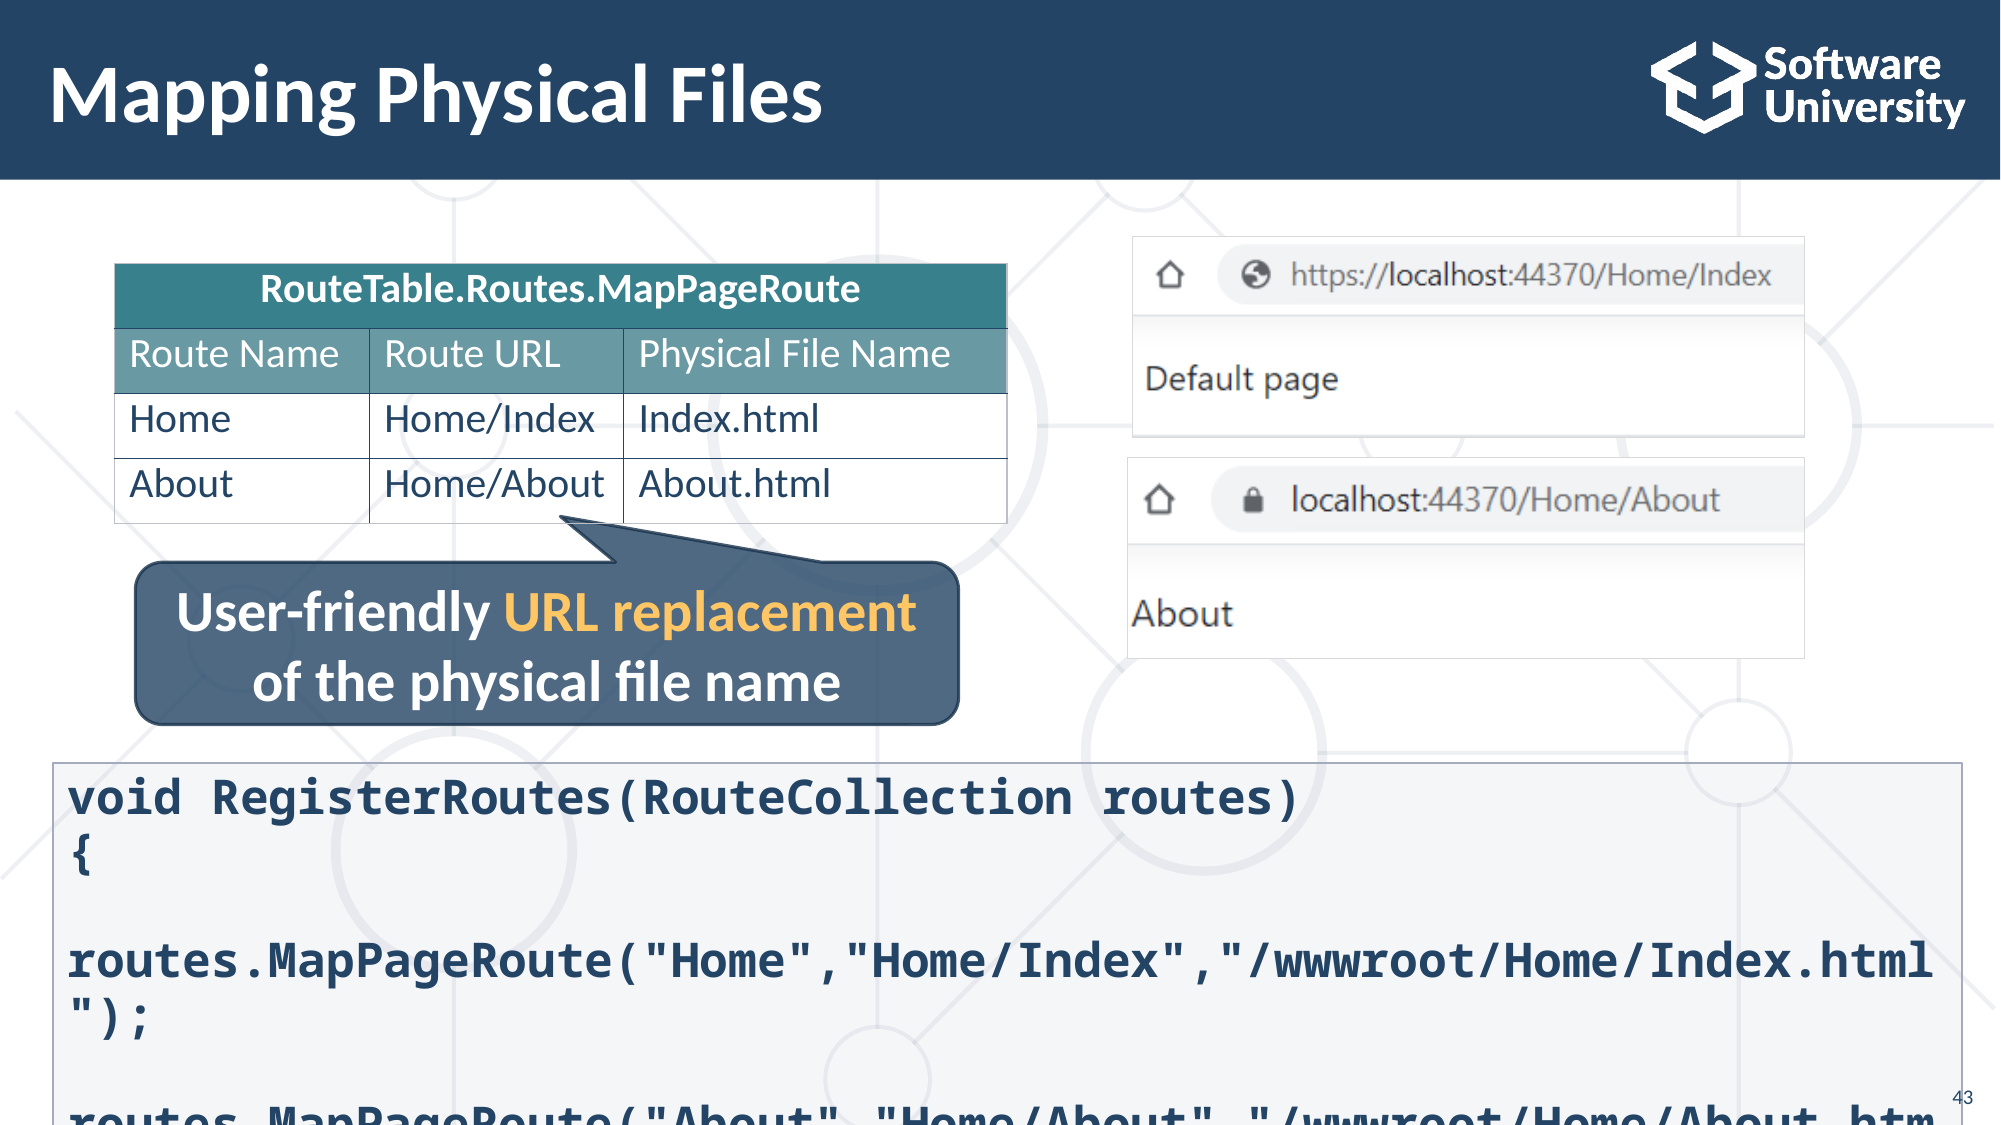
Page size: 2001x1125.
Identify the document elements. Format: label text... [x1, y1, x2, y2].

table_cell Physical File Name [624, 329, 1006, 393]
table_cell Route URL [370, 329, 623, 393]
table_header RouteTable.Routes.MapPageRoute [115, 264, 1006, 328]
picture [1127, 457, 1805, 659]
title Mapping Physical Files [31, 16, 1625, 162]
table_cell Route Name [115, 329, 369, 393]
picture [1651, 41, 1966, 134]
table_cell About.html [624, 459, 1006, 523]
picture [1131, 236, 1805, 438]
table_cell Index.html [624, 394, 1006, 458]
table_cell Home [115, 394, 369, 458]
text_box void RegisterRoutes(RouteCollection routes) { routes.MapPageRoute("Home","Home/Index","/wwwroot/Home/Index.html"); routes.MapPageRoute("About","Home/About","/wwwroot/Home/About.html"); } [52, 763, 1962, 1125]
slide_number 43 [1928, 1067, 1989, 1117]
table_cell Home/Index [370, 394, 623, 458]
table_cell About [115, 459, 369, 523]
text_box User-friendly URL replacement of the physical file name [133, 524, 961, 727]
table_cell Home/About [370, 459, 623, 523]
